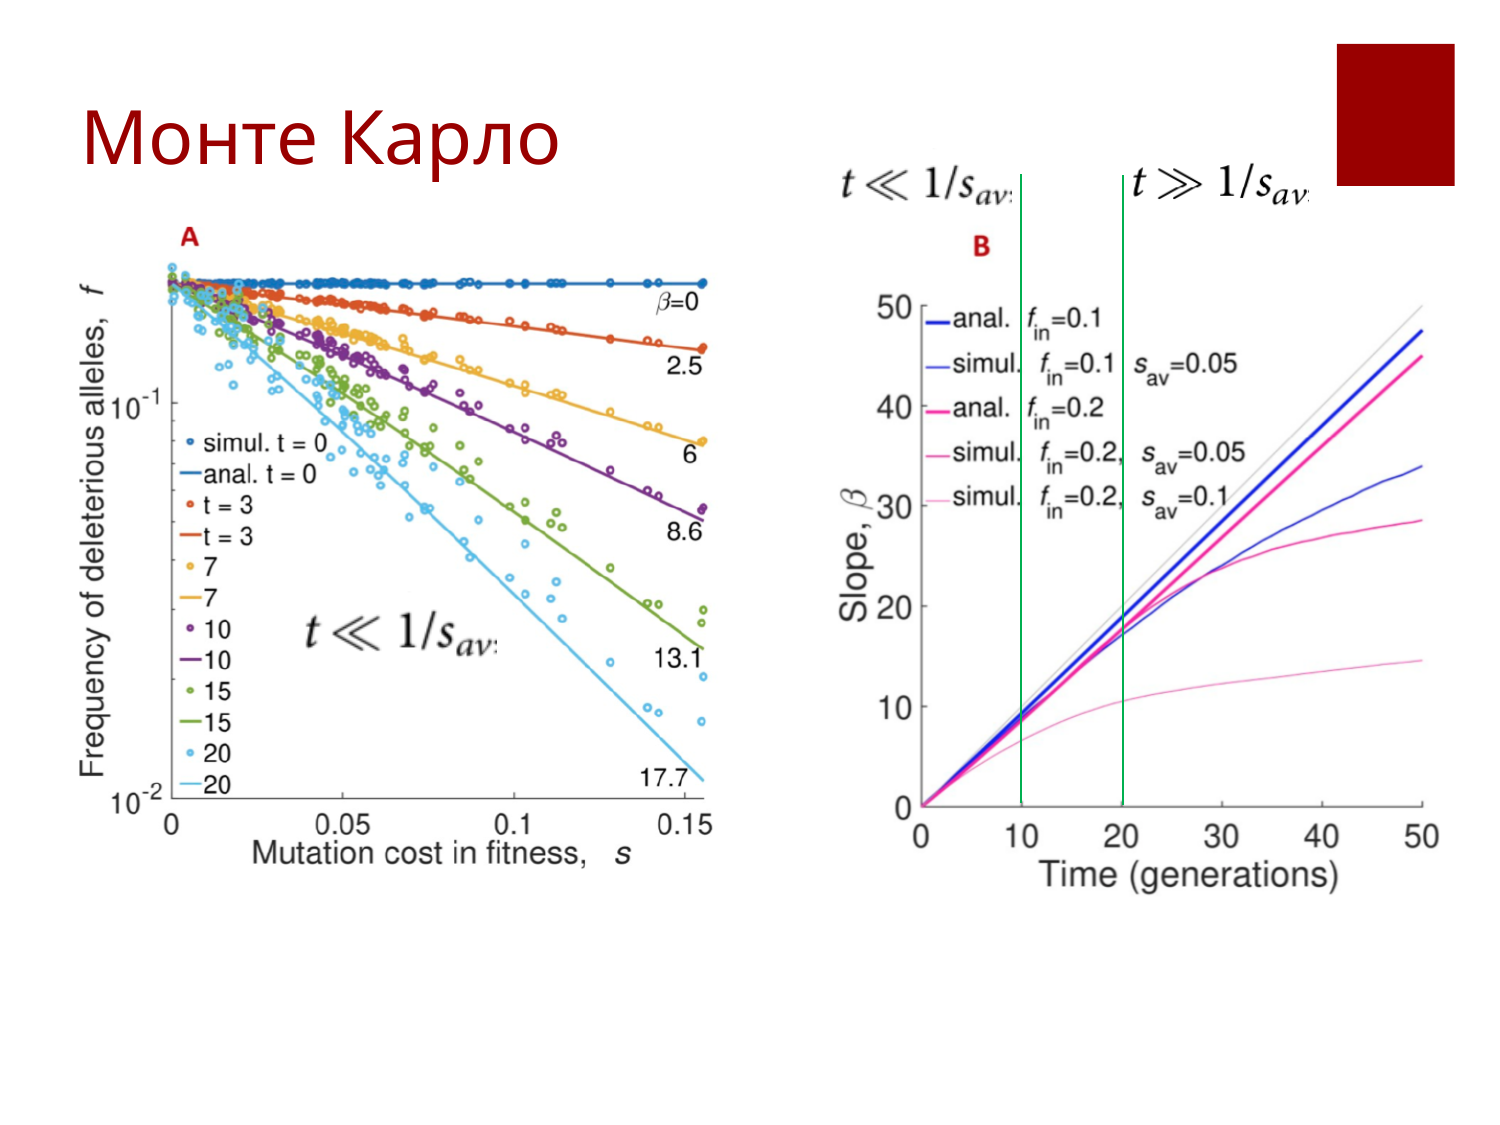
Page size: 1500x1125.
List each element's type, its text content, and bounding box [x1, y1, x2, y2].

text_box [834, 146, 1474, 935]
title Монте Карло [65, 0, 1134, 188]
picture [44, 185, 751, 877]
